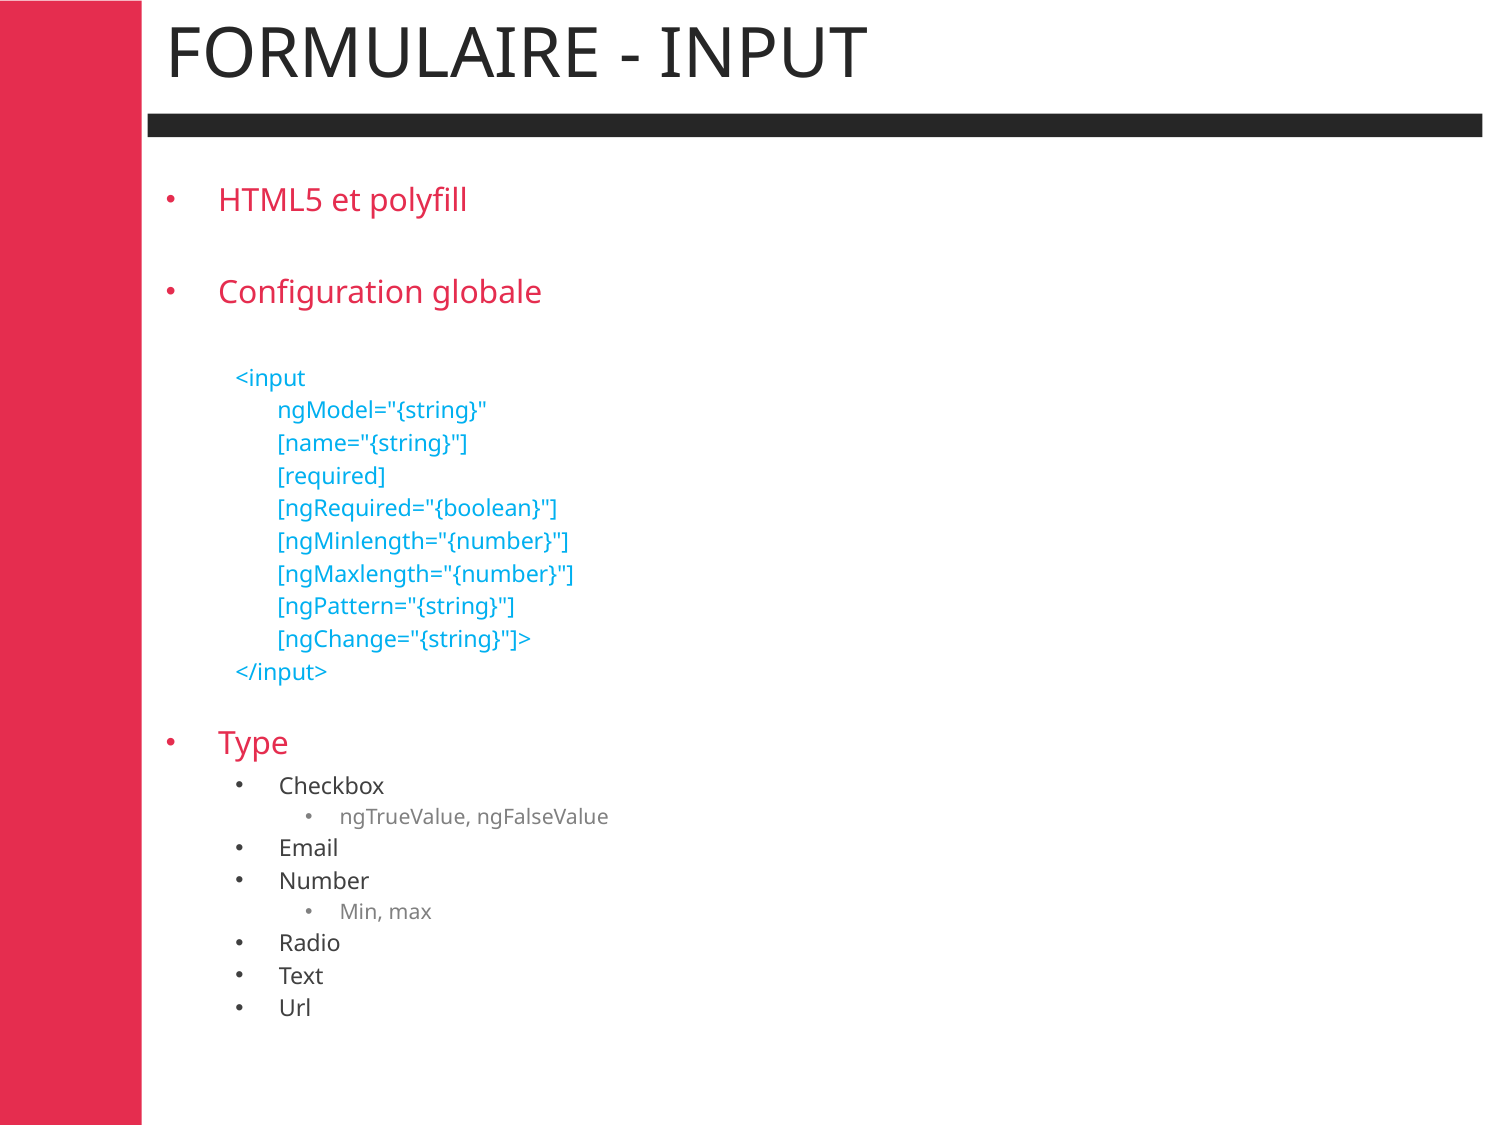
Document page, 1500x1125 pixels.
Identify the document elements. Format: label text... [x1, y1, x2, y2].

title Formulaire - input [151, 0, 1483, 99]
list HTML5 et polyfill Configuration globale <input ngModel="{string}" [name="{string}"] [required] [ngRequired="{boolean}"] [ngMinlength="{number}"] [ngMaxlength="{number}"] [ngPattern="{string}"] [ngChange="{string}"]> </input> Type Checkbox ngTrueValue, ngFalseValue Email Number Min, max Radio Text Url [151, 172, 1483, 1043]
